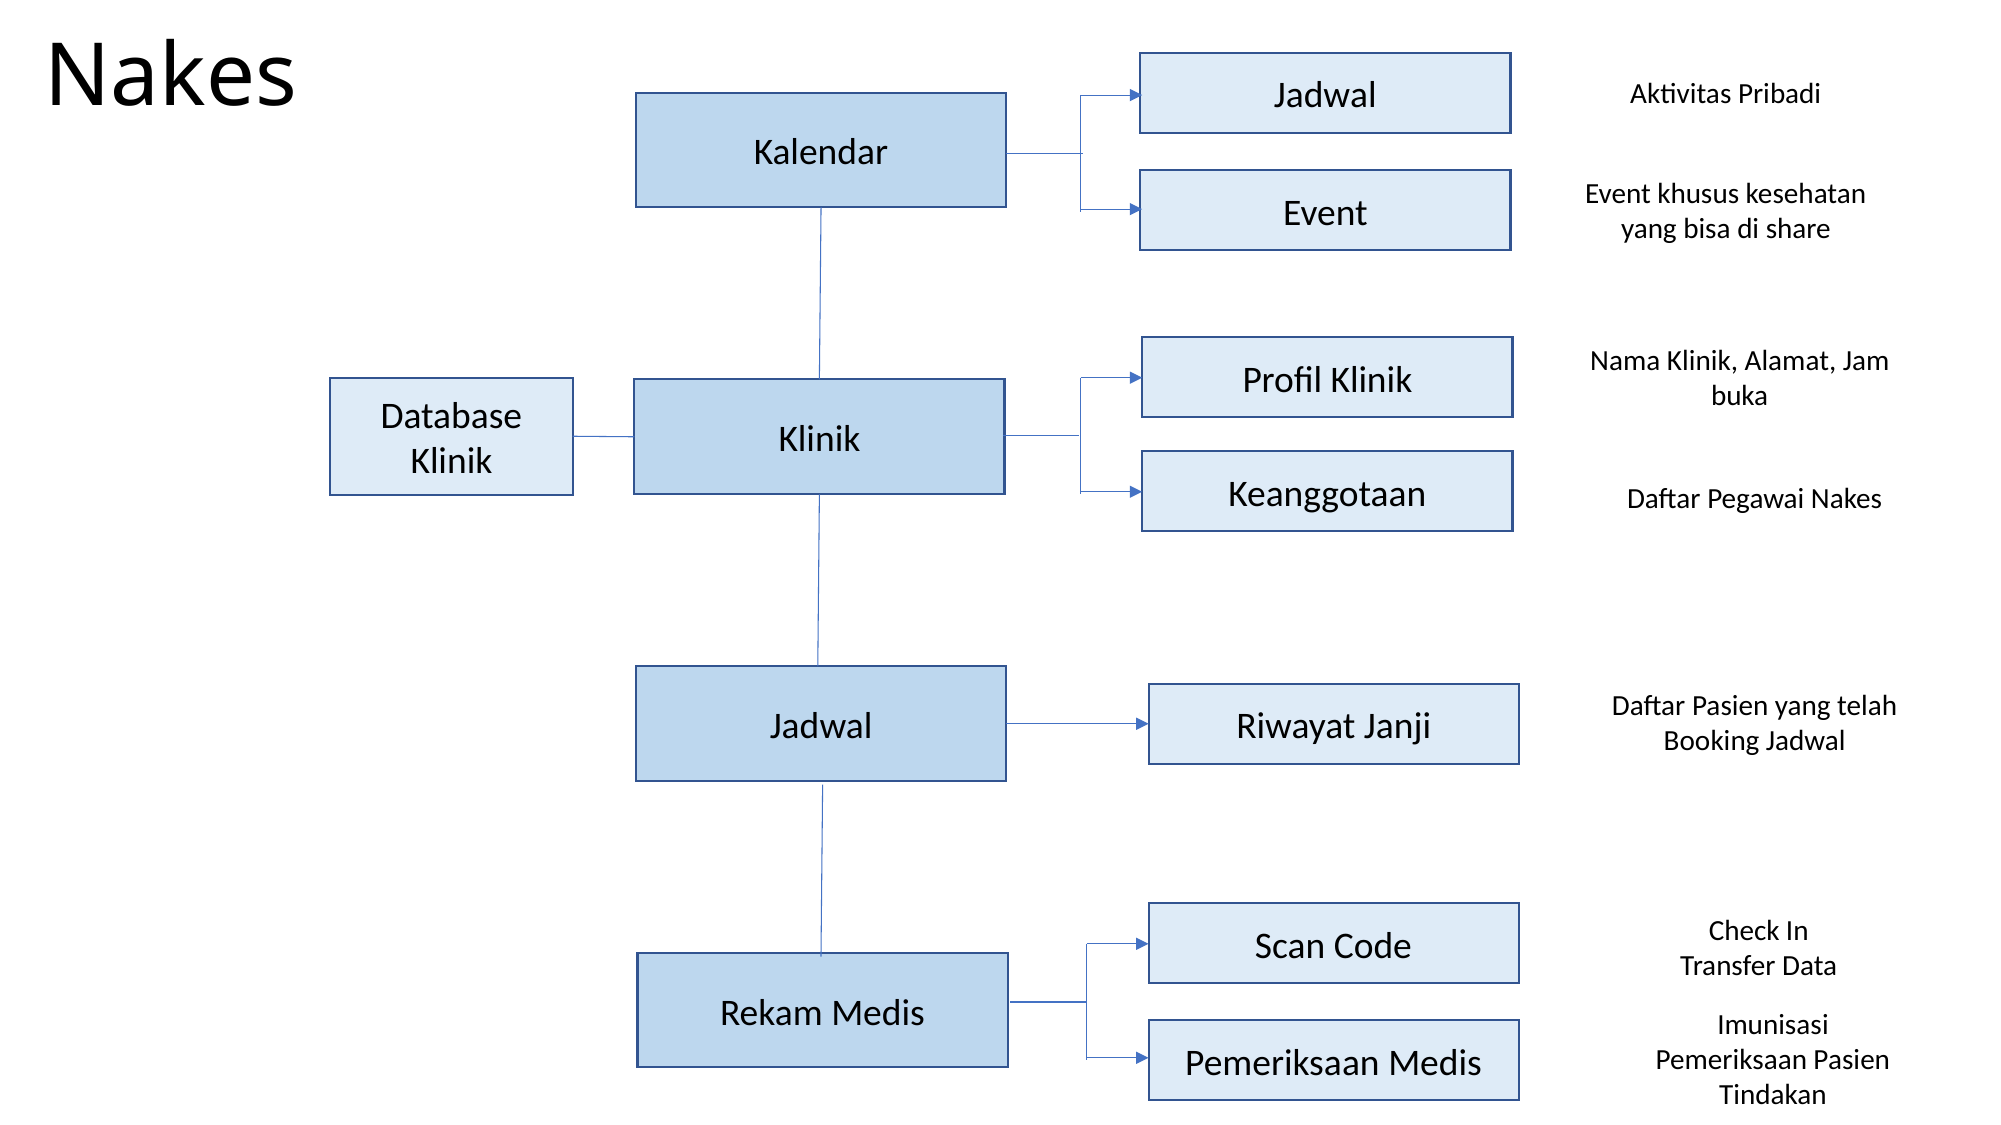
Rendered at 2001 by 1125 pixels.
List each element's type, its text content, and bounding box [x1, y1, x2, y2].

text_box Imunisasi Pemeriksaan Pasien Tindakan [1593, 1017, 1952, 1098]
text_box Kalendar [635, 133, 1007, 208]
text_box Scan Code [1148, 902, 1520, 984]
text_box Event khusus kesehatan yang bisa di share [1546, 168, 1905, 250]
title Nakes [29, 22, 1755, 133]
text_box Rekam Medis [636, 952, 1009, 1068]
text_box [1086, 943, 1149, 1061]
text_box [1080, 95, 1143, 212]
text_box Jadwal [635, 665, 1007, 782]
text_box Daftar Pasien yang telah Booking Jadwal [1575, 681, 1934, 762]
text_box Nama Klinik, Alamat, Jam buka [1560, 336, 1919, 417]
text_box Event [1139, 169, 1512, 251]
text_box Aktivitas Pribadi [1546, 52, 1905, 133]
text_box Check In Transfer Data [1579, 906, 1938, 987]
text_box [1080, 377, 1143, 495]
text_box Database Klinik [329, 377, 574, 496]
text_box Pemeriksaan Medis [1148, 1019, 1520, 1101]
text_box Riwayat Janji [1148, 683, 1520, 765]
text_box Klinik [633, 378, 1006, 495]
text_box Daftar Pegawai Nakes [1575, 456, 1934, 537]
text_box Profil Klinik [1141, 336, 1514, 418]
text_box Keanggotaan [1141, 450, 1514, 532]
